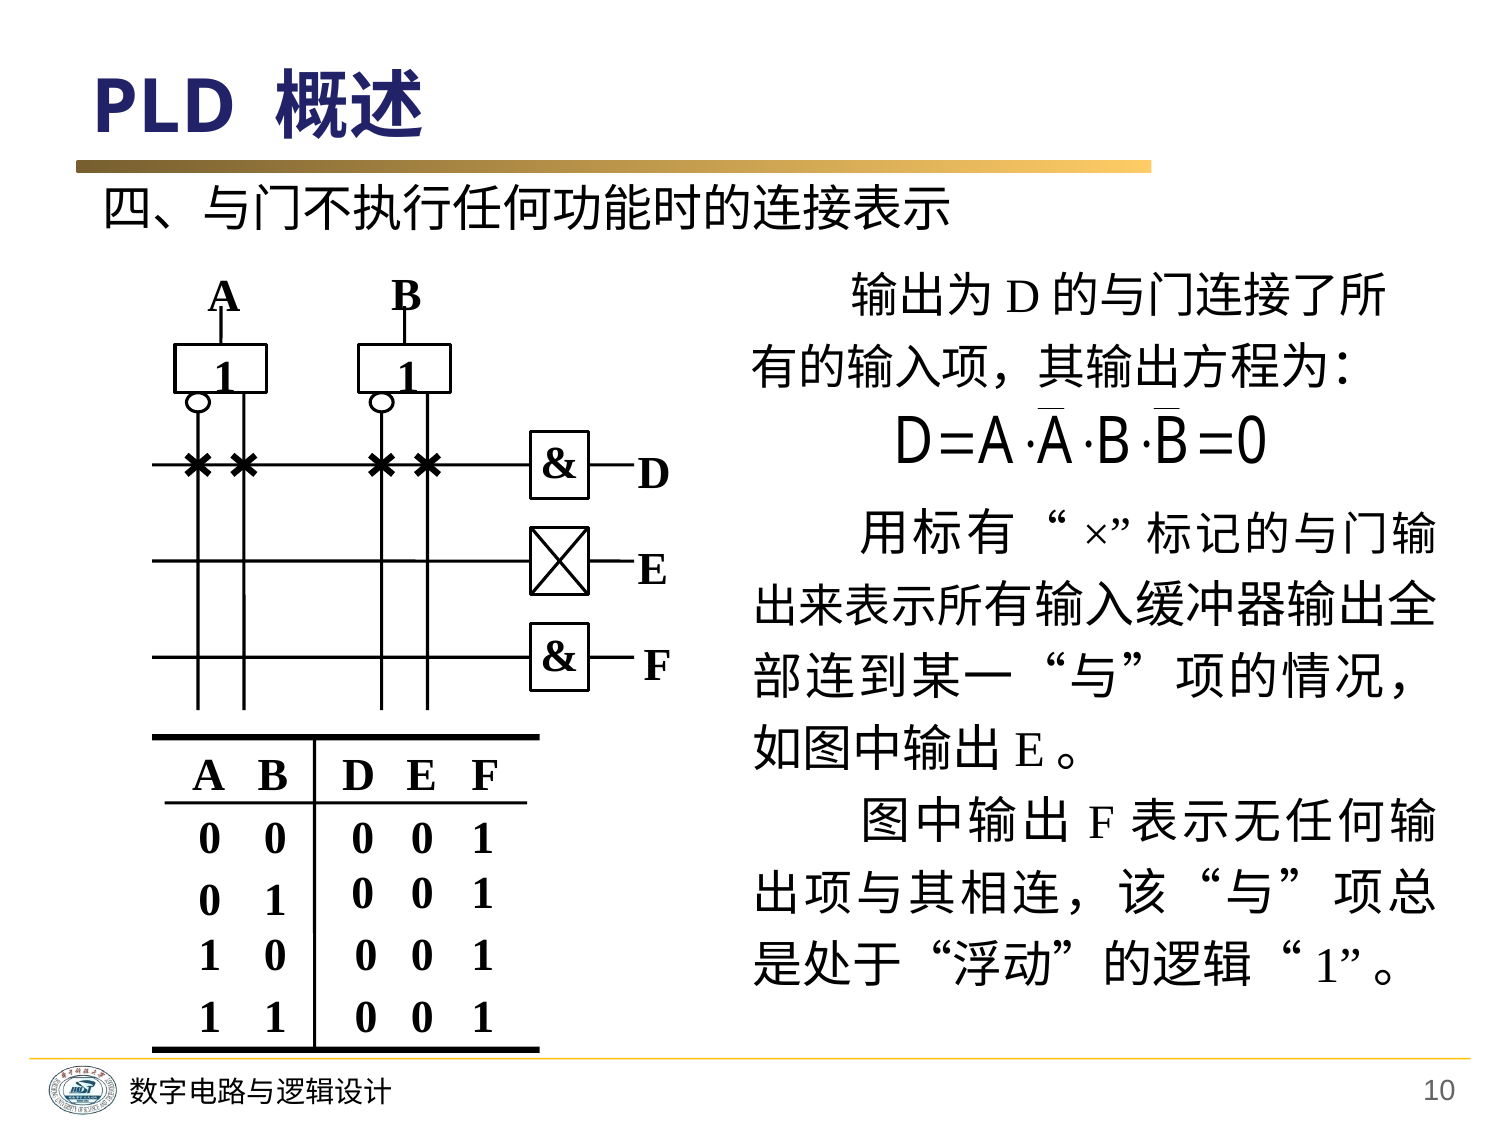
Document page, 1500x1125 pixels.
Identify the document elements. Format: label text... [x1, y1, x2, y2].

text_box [890, 402, 1267, 468]
text_box 用标有“×”标记的与门输出来表示所有输入缓冲器输出全部连到某一“与”项的情况，如图中输出E。 图中输出F表示无任何输出项与其相连，该“与”项总是处于“浮动”的逻辑“1”。 [737, 481, 1453, 1001]
text_box 数字电路与逻辑设计 [114, 1065, 429, 1116]
picture [46, 1063, 119, 1116]
text_box 四、与门不执行任何功能时的连接表示 [87, 168, 1000, 244]
text_box PLD 概述 [76, 45, 1424, 161]
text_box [151, 256, 687, 711]
text_box 10 [1120, 1063, 1471, 1125]
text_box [151, 737, 540, 1050]
text_box 输出为D的与门连接了所有的输入项，其输出方程为： [735, 243, 1436, 403]
